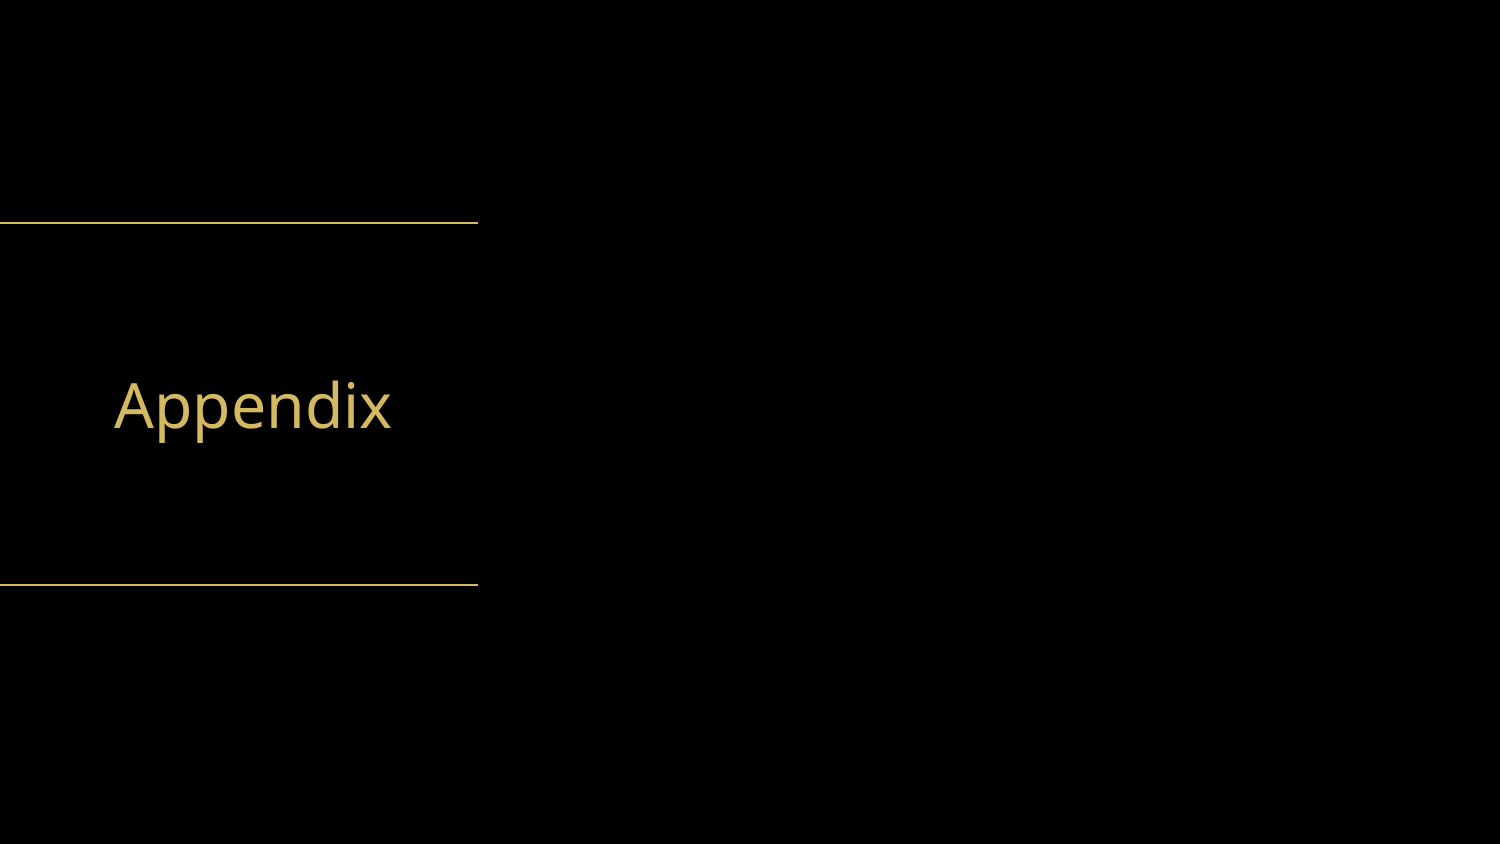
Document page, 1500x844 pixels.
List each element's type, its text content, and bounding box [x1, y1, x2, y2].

text_box Appendix [99, 68, 515, 740]
